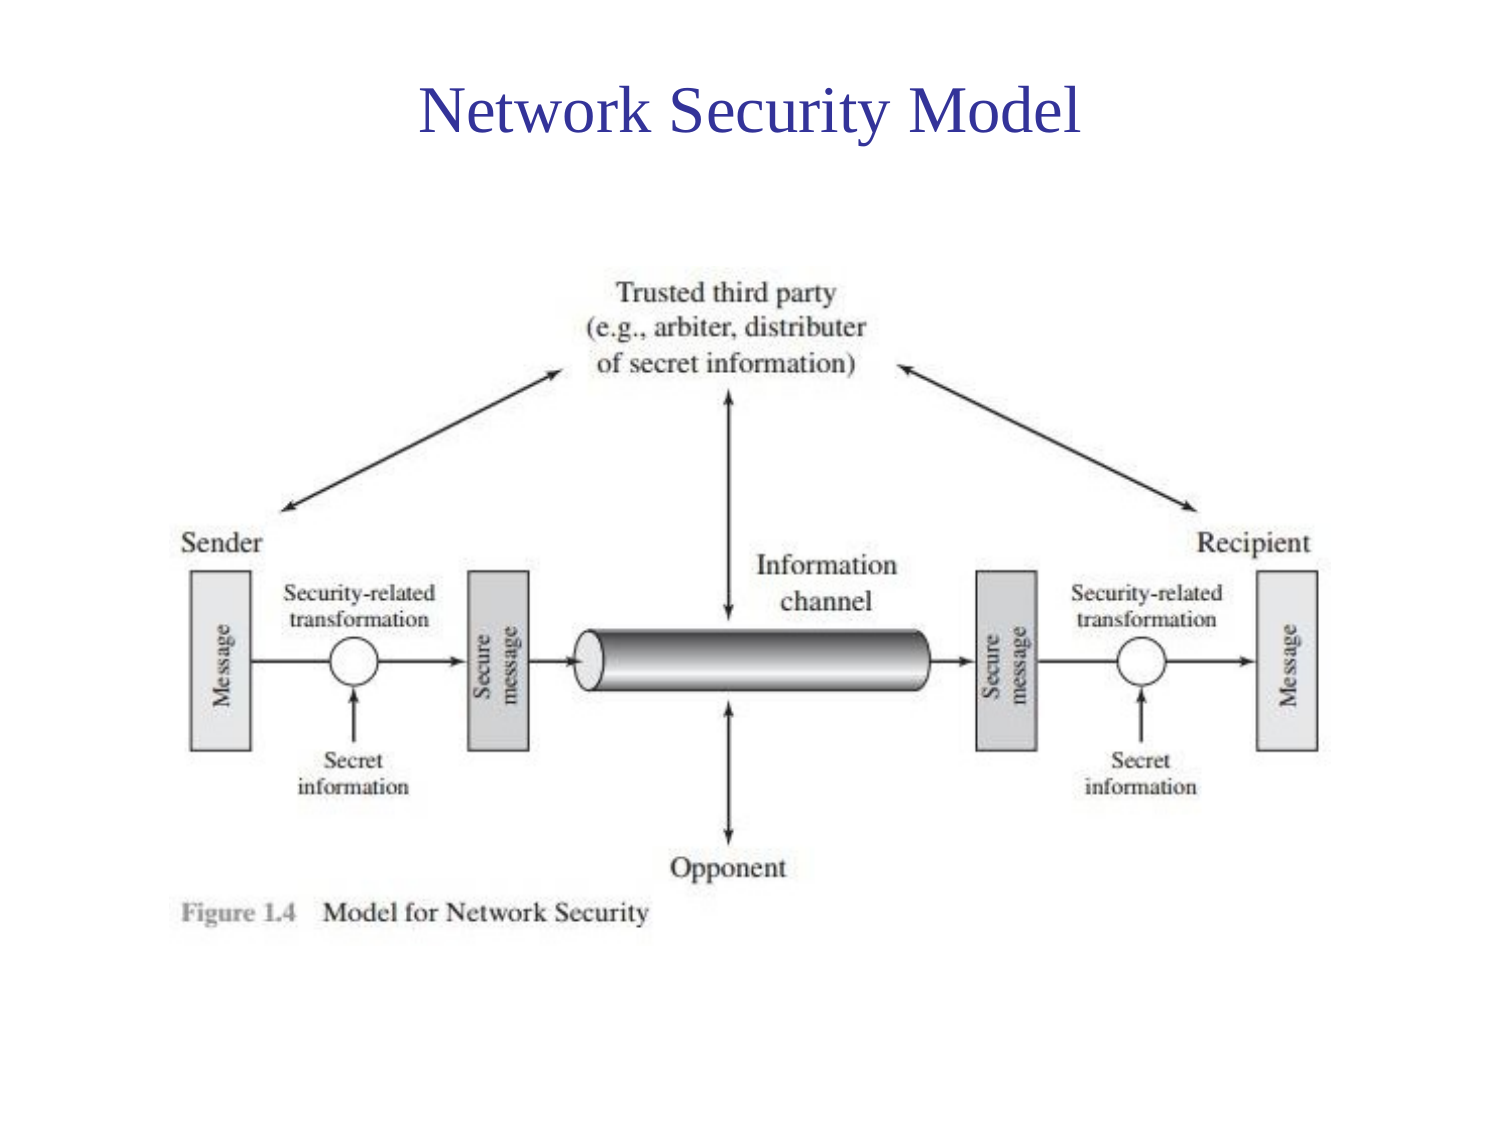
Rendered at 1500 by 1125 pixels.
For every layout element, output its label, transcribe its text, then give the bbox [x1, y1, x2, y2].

title Network Security Model [47, 0, 1453, 254]
picture [169, 266, 1331, 946]
